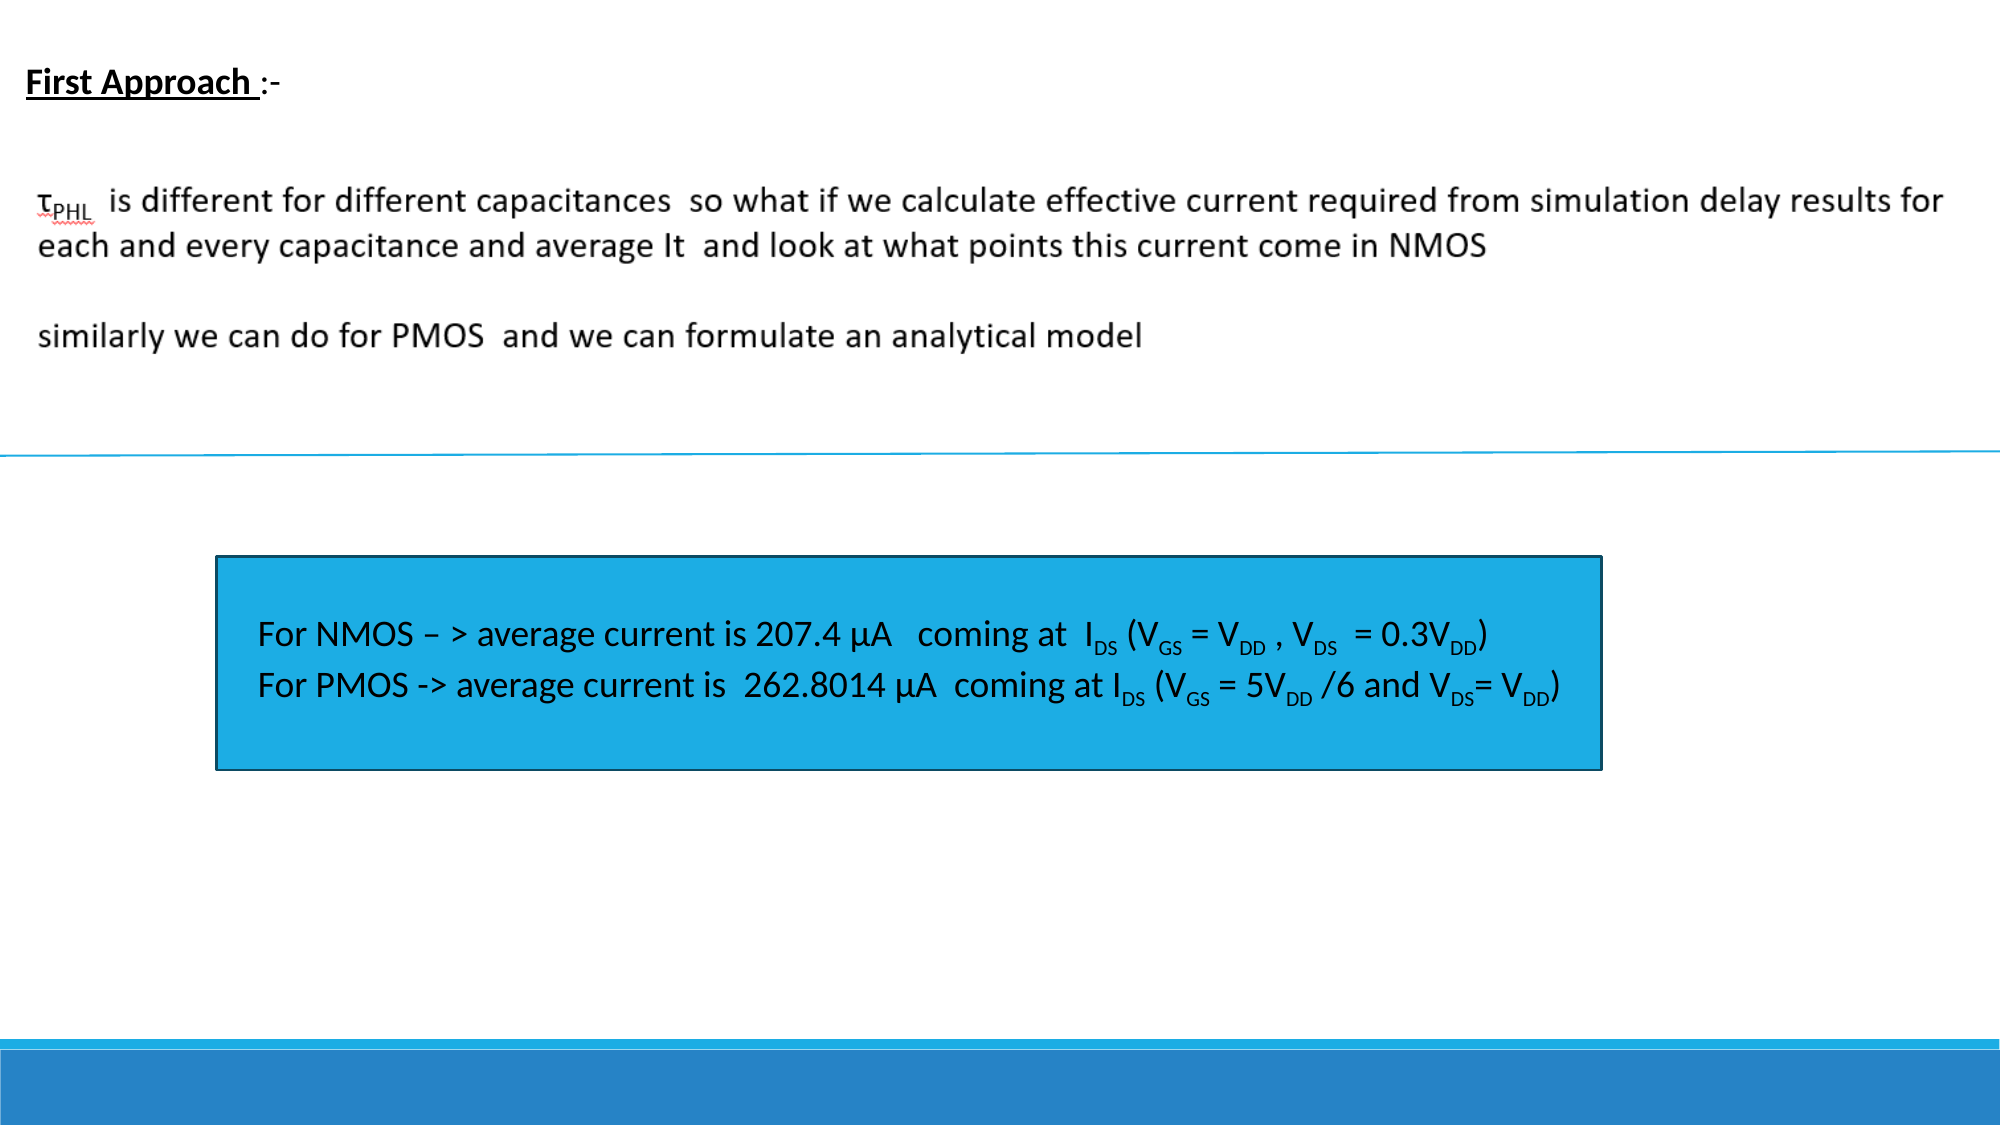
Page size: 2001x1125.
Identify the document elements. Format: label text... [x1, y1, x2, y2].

text_box For NMOS – > average current is 207.4 μA coming at IDS (VGS = VDD , VDS = 0.3VDD) For PMOS -> average current is 262.8014 μA coming at IDS (VGS = 5VDD /6 and VDS= VDD) [243, 601, 1602, 764]
text_box [215, 555, 1603, 771]
picture [0, 186, 2000, 367]
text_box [0, 450, 2000, 457]
text_box First Approach :- [11, 49, 1334, 110]
